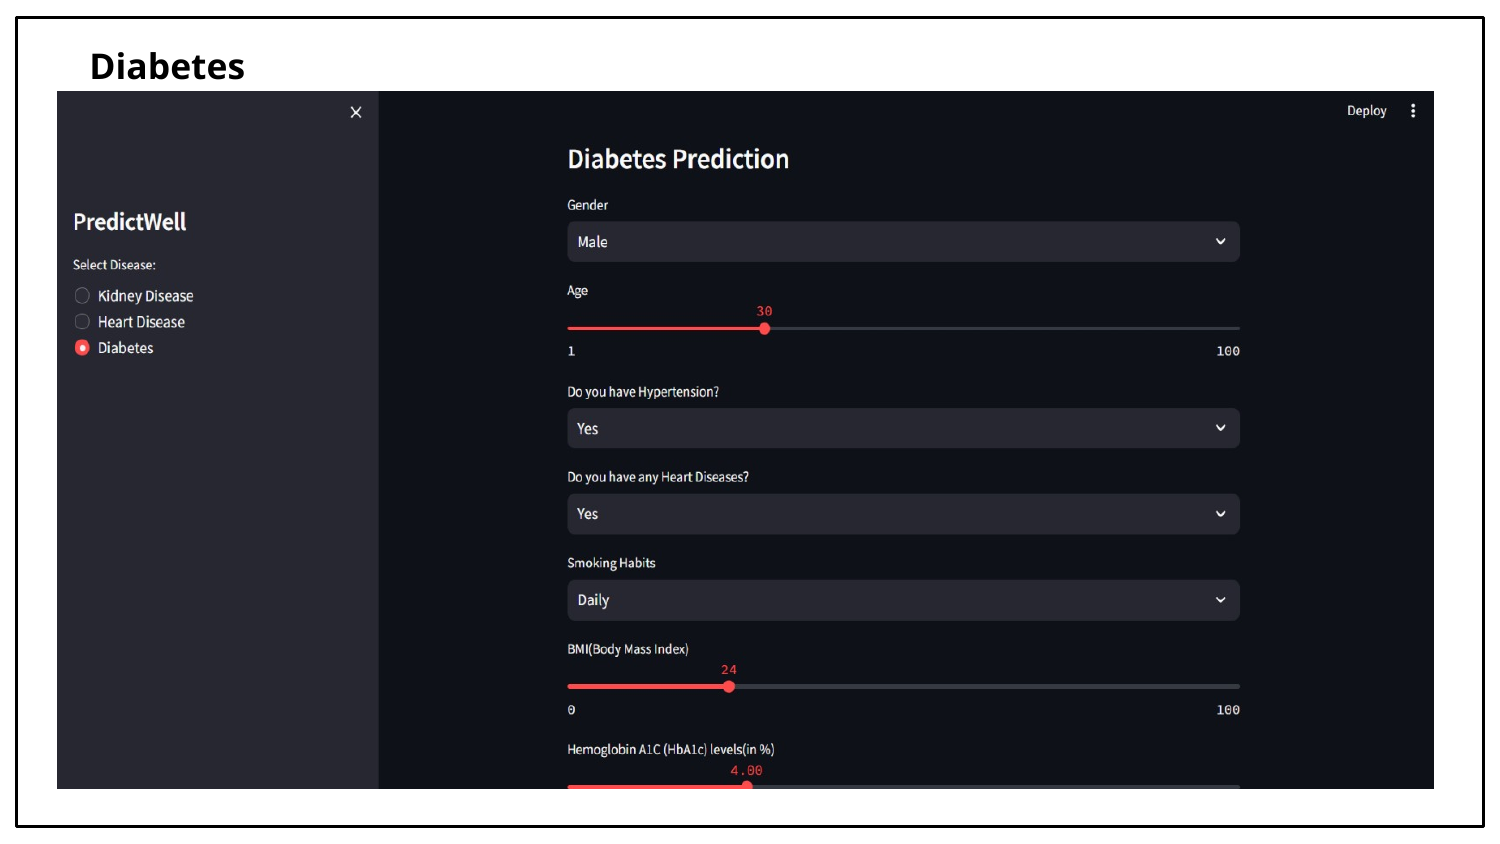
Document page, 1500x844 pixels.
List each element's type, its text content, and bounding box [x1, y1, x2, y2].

text_box Diabetes [74, 29, 415, 89]
picture [57, 90, 1434, 790]
